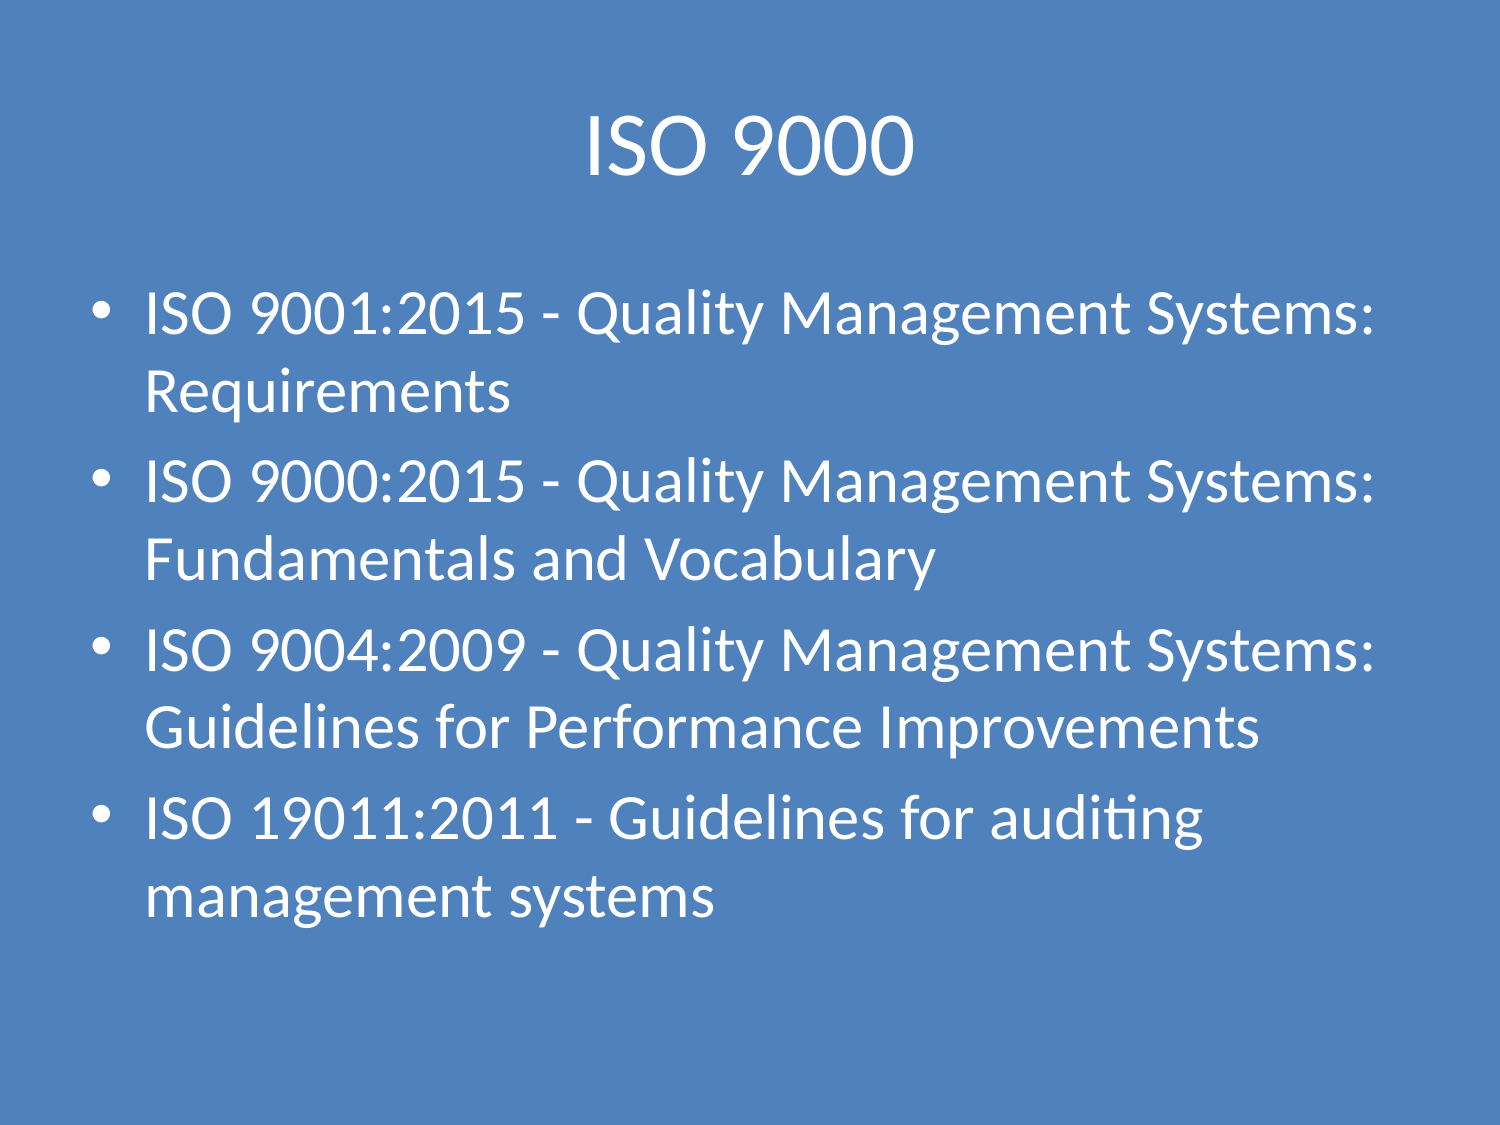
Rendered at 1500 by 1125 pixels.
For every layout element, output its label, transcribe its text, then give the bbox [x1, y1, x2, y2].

list ISO 9001:2015 - Quality Management Systems: Requirements ISO 9000:2015 - Quality Management Systems: Fundamentals and Vocabulary ISO 9004:2009 - Quality Management Systems: Guidelines for Performance Improvements ISO 19011:2011 - Guidelines for auditing management systems [75, 262, 1425, 1005]
title ISO 9000 [75, 45, 1425, 233]
